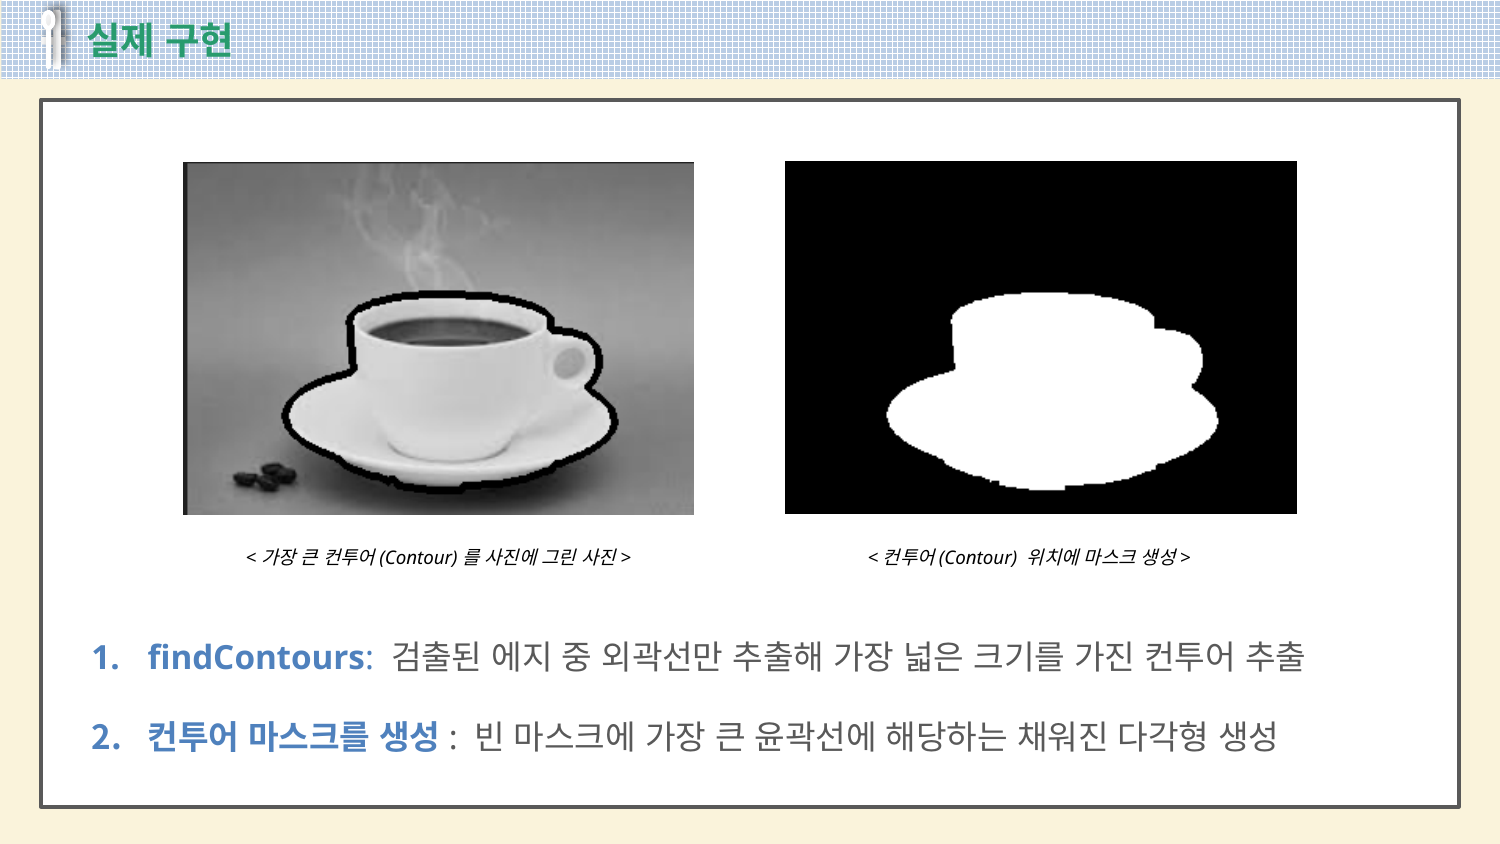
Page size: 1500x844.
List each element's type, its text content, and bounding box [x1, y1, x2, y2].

picture [182, 162, 695, 515]
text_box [40, 11, 66, 68]
text_box [39, 98, 1461, 809]
text_box <컨투어(Contour) 위치에 마스크 생성> [785, 537, 1273, 576]
text_box findContours: 검출된 에지 중 외곽선만 추출해 가장 넓은 크기를 가진 컨투어 추출 컨투어 마스크를 생성: 빈 마스크에 가장 큰 윤곽선에 해당하는 채워진 다각형 생성 [76, 588, 1437, 764]
text_box 실제 구현 [0, 0, 1500, 81]
picture [785, 161, 1297, 514]
text_box <가장 큰 컨투어(Contour)를 사진에 그린 사진> [182, 537, 694, 576]
